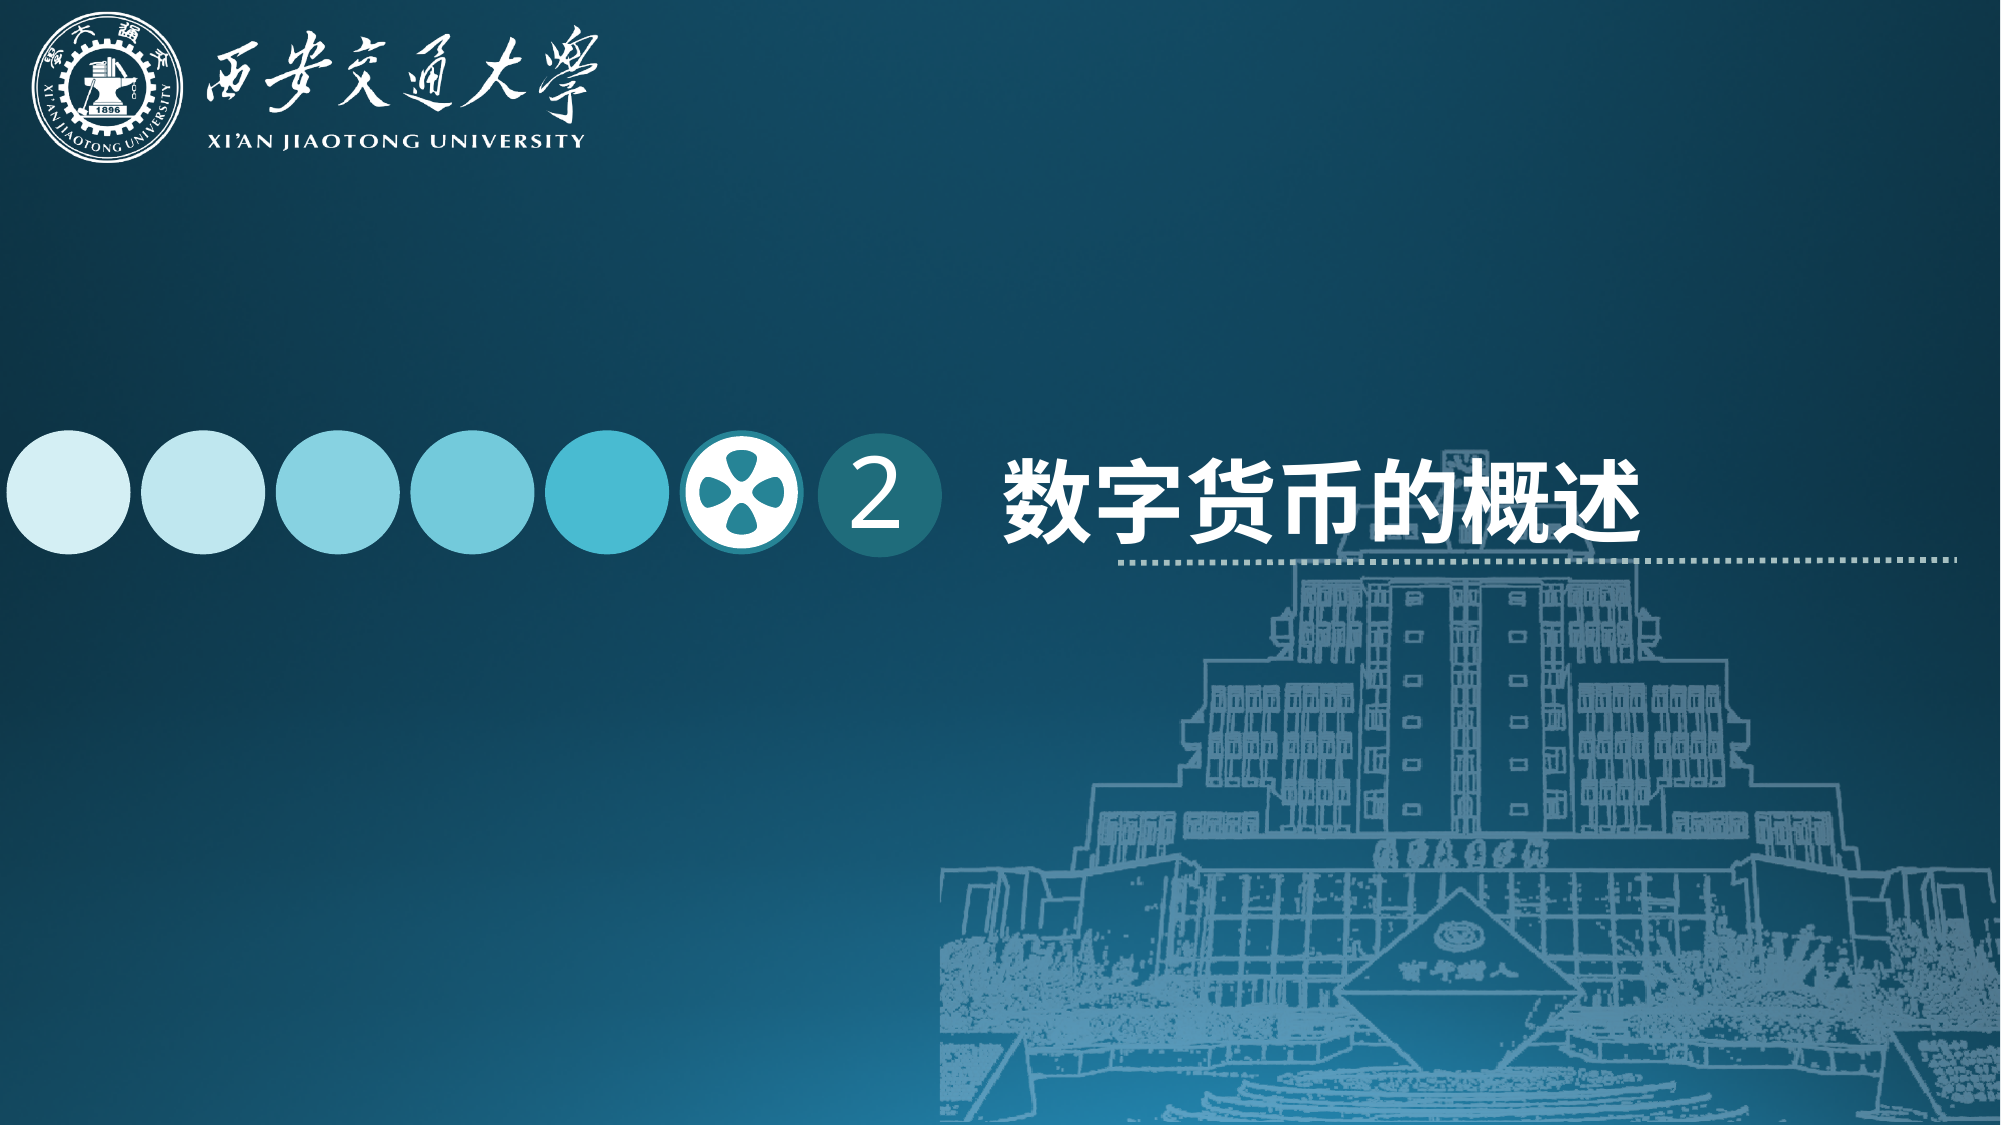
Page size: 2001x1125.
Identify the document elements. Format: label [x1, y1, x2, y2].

text_box [1118, 559, 1957, 563]
text_box [6, 382, 1653, 558]
picture [0, 0, 2001, 1125]
